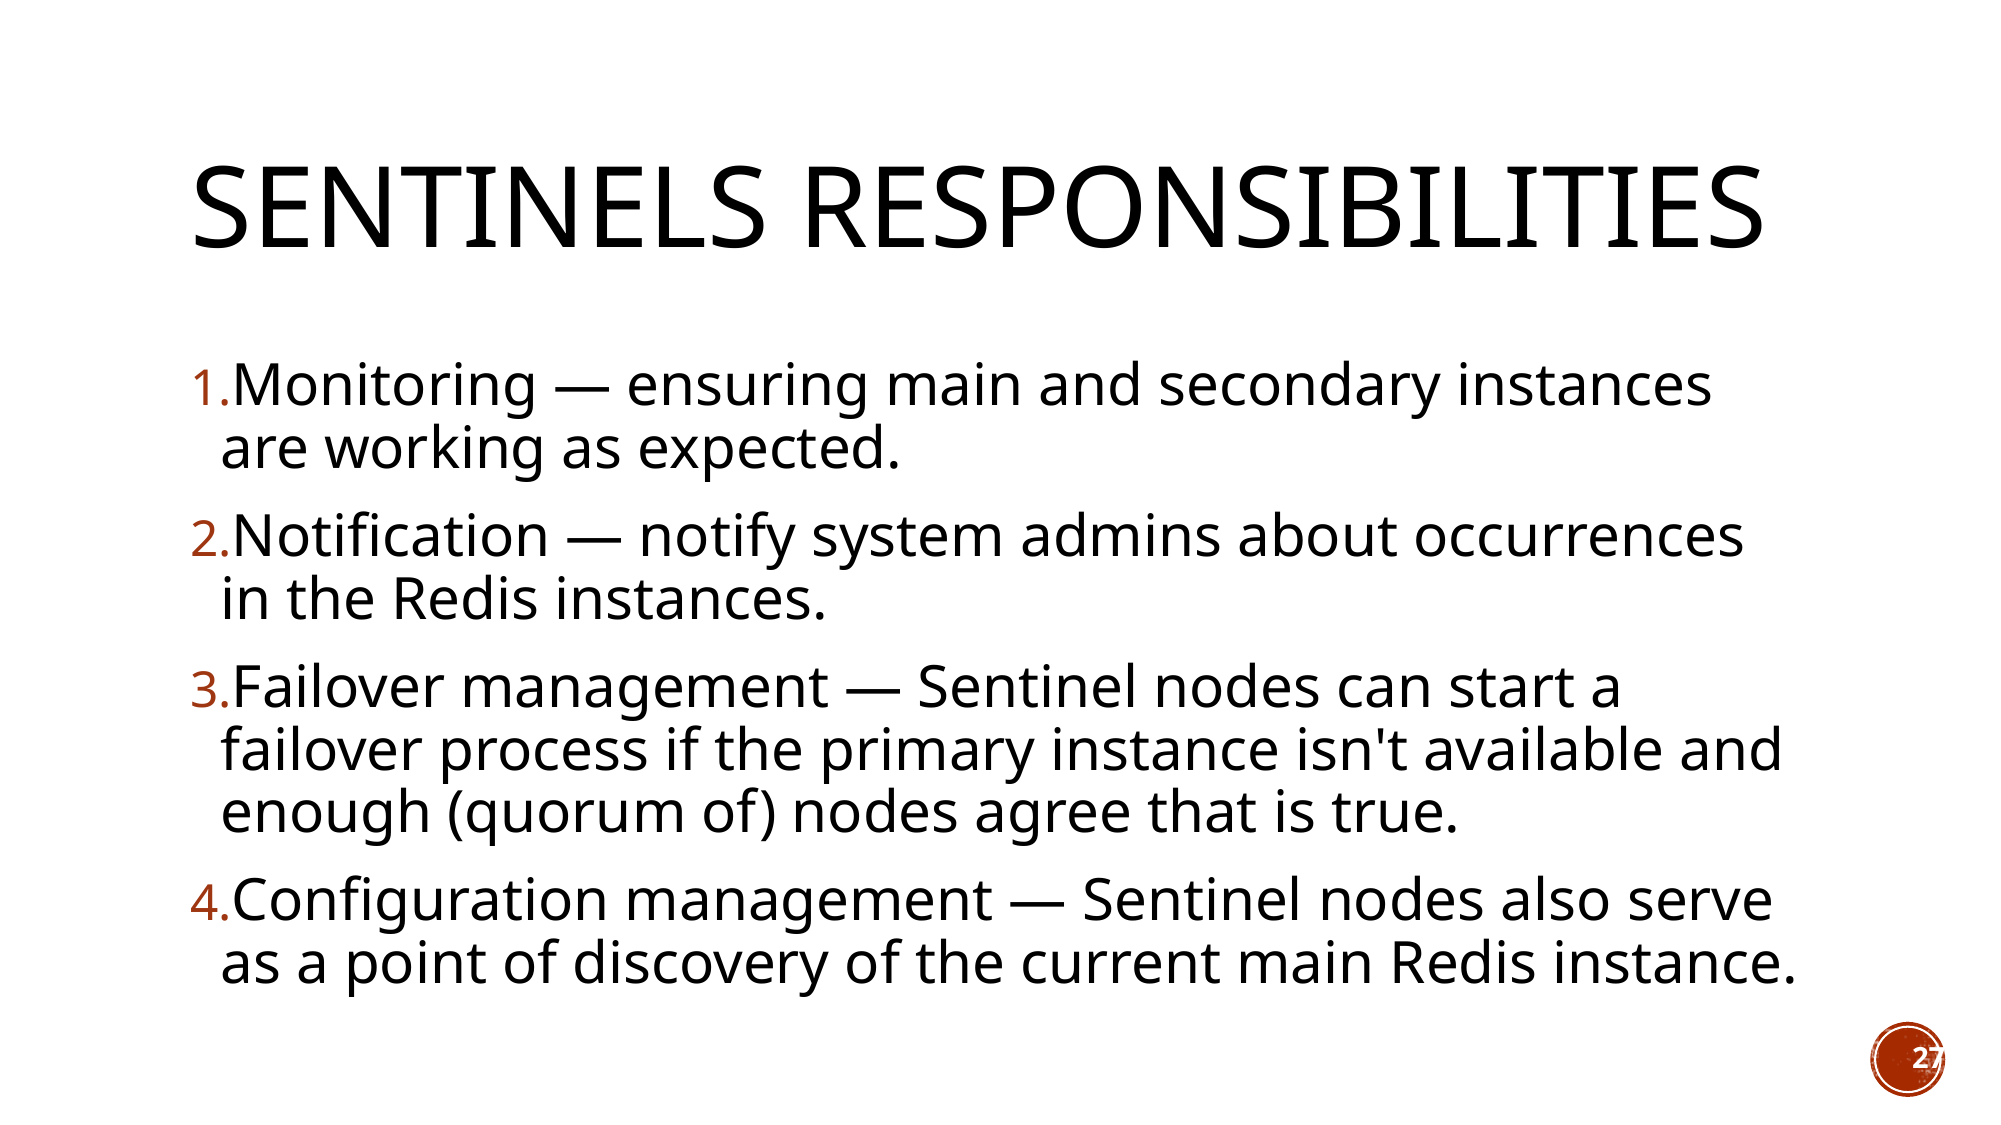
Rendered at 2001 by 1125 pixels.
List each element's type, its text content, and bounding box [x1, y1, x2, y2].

slide_number 27 [1855, 1028, 1961, 1089]
list Monitoring — ensuring main and secondary instances are working as expected. Notification — notify system admins about occurrences in the Redis instances. Failover management — Sentinel nodes can start a failover process if the primary instance isn't available and enough (quorum of) nodes agree that is true. Configuration management — Sentinel nodes also serve as a point of discovery of the current main Redis instance. [175, 348, 1826, 1013]
title Sentinels responsibilities [175, 79, 1826, 344]
